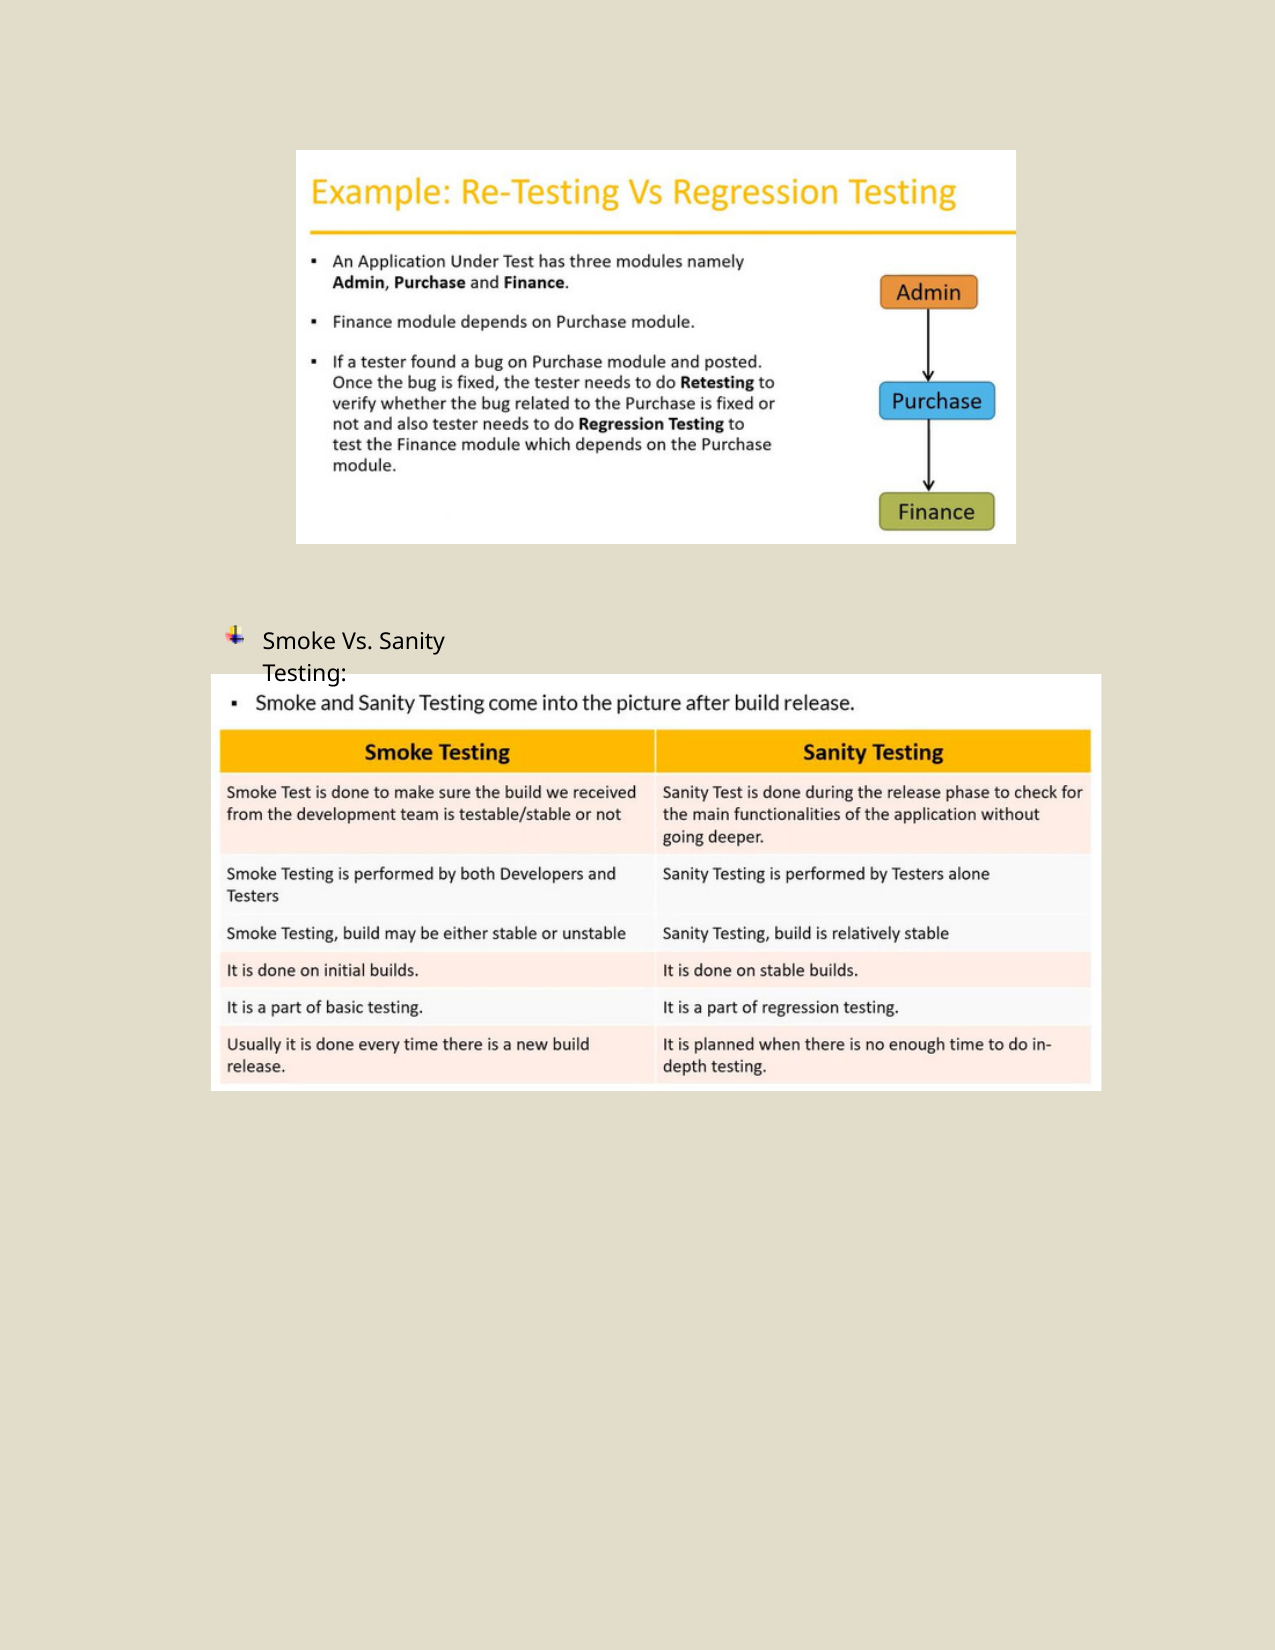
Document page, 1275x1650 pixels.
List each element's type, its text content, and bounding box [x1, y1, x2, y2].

text_box [296, 150, 1017, 544]
text_box [225, 624, 244, 644]
text_box [210, 674, 1102, 1091]
text_box Smoke Vs. Sanity Testing: [262, 622, 516, 687]
footer Mr. RANJIT KUMBHAR 7757962804 [512, 1042, 988, 1103]
